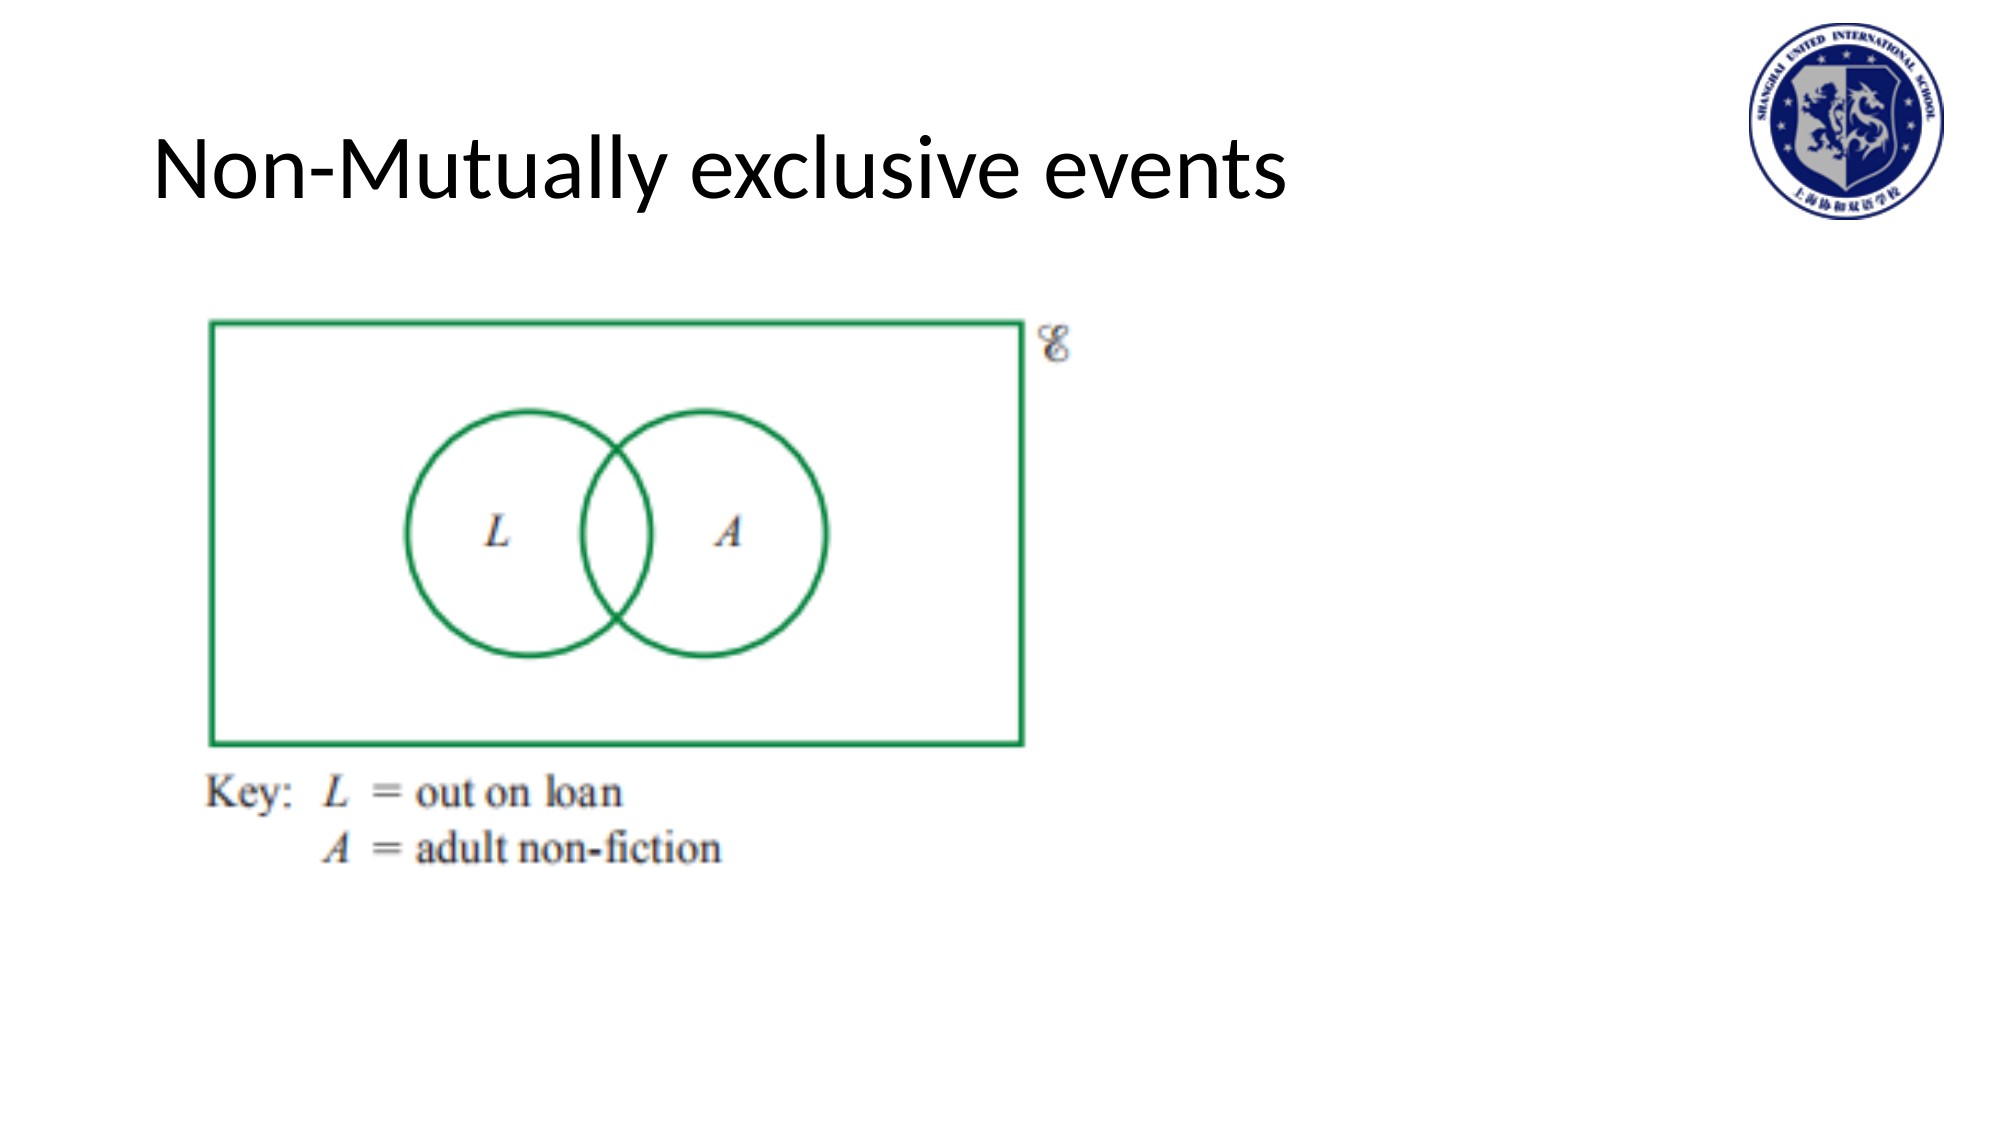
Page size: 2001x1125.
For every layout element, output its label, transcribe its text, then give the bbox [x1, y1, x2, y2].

picture [1749, 23, 1944, 220]
title Non-Mutually exclusive events [137, 59, 1863, 278]
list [47, 276, 1224, 890]
